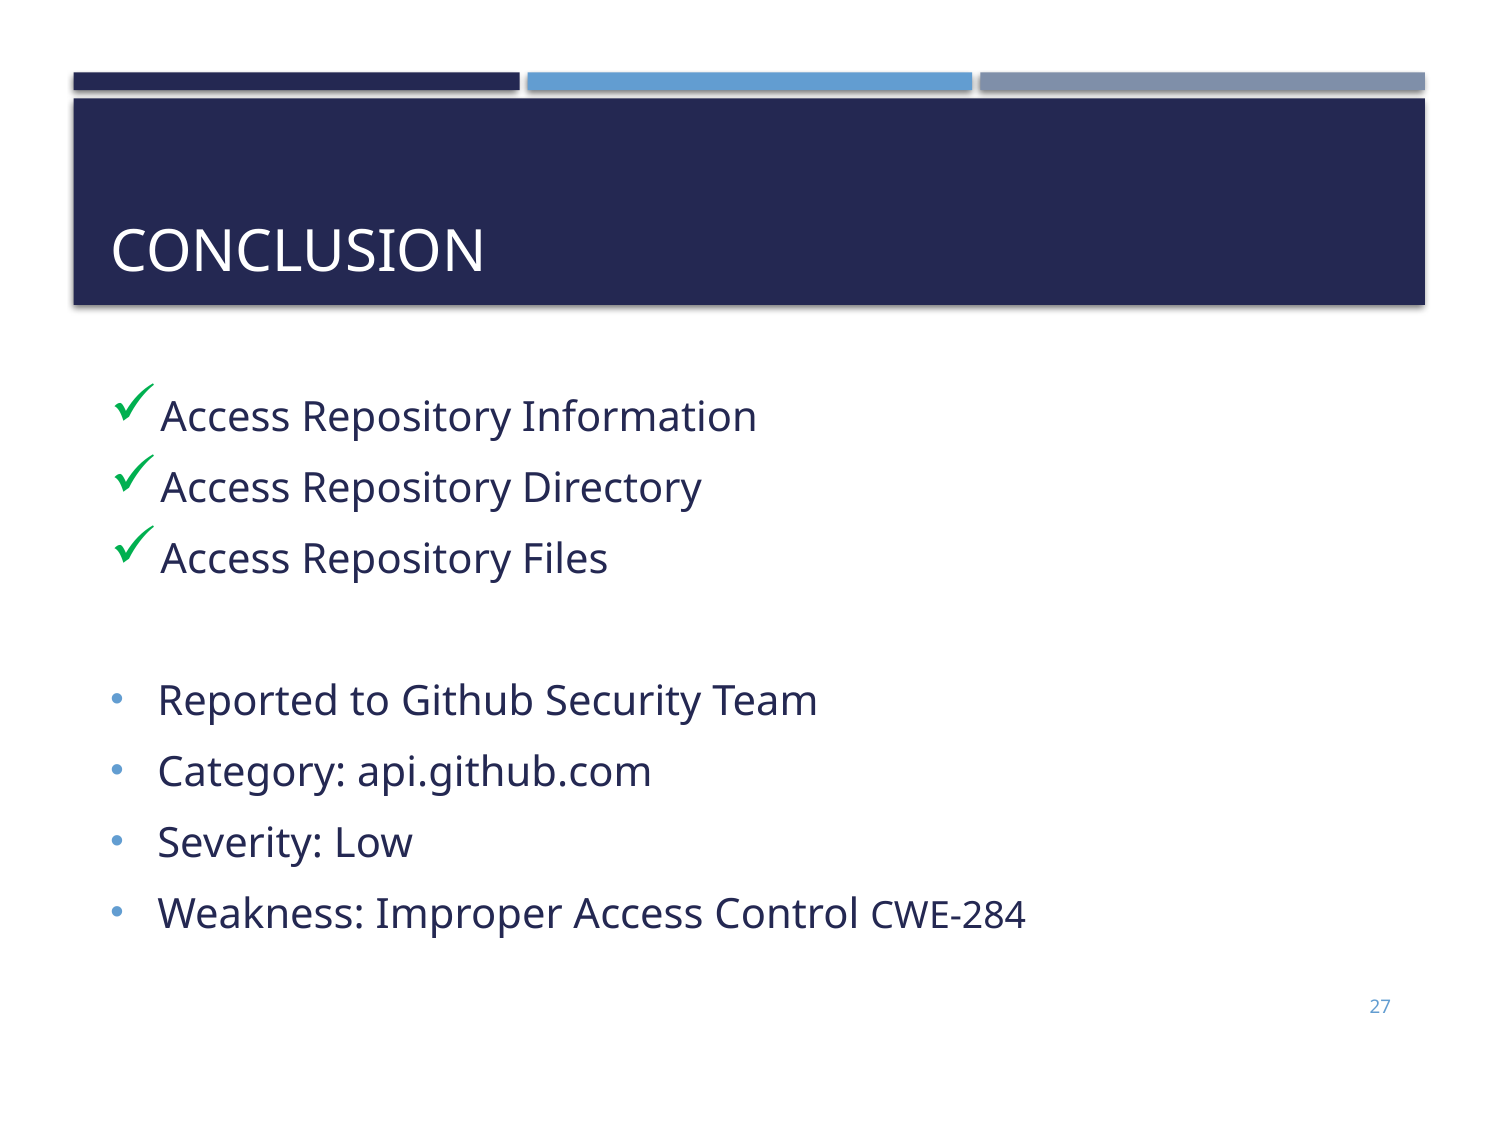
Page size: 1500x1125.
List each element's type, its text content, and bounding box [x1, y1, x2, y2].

slide_number 27 [1279, 977, 1406, 1037]
list Access Repository Information Access Repository Directory Access Repository Files Reported to Github Security Team Category: api.github.com Severity: Low Weakness: Improper Access Control CWE-284 [95, 365, 1406, 962]
title Conclusion [95, 112, 1406, 291]
